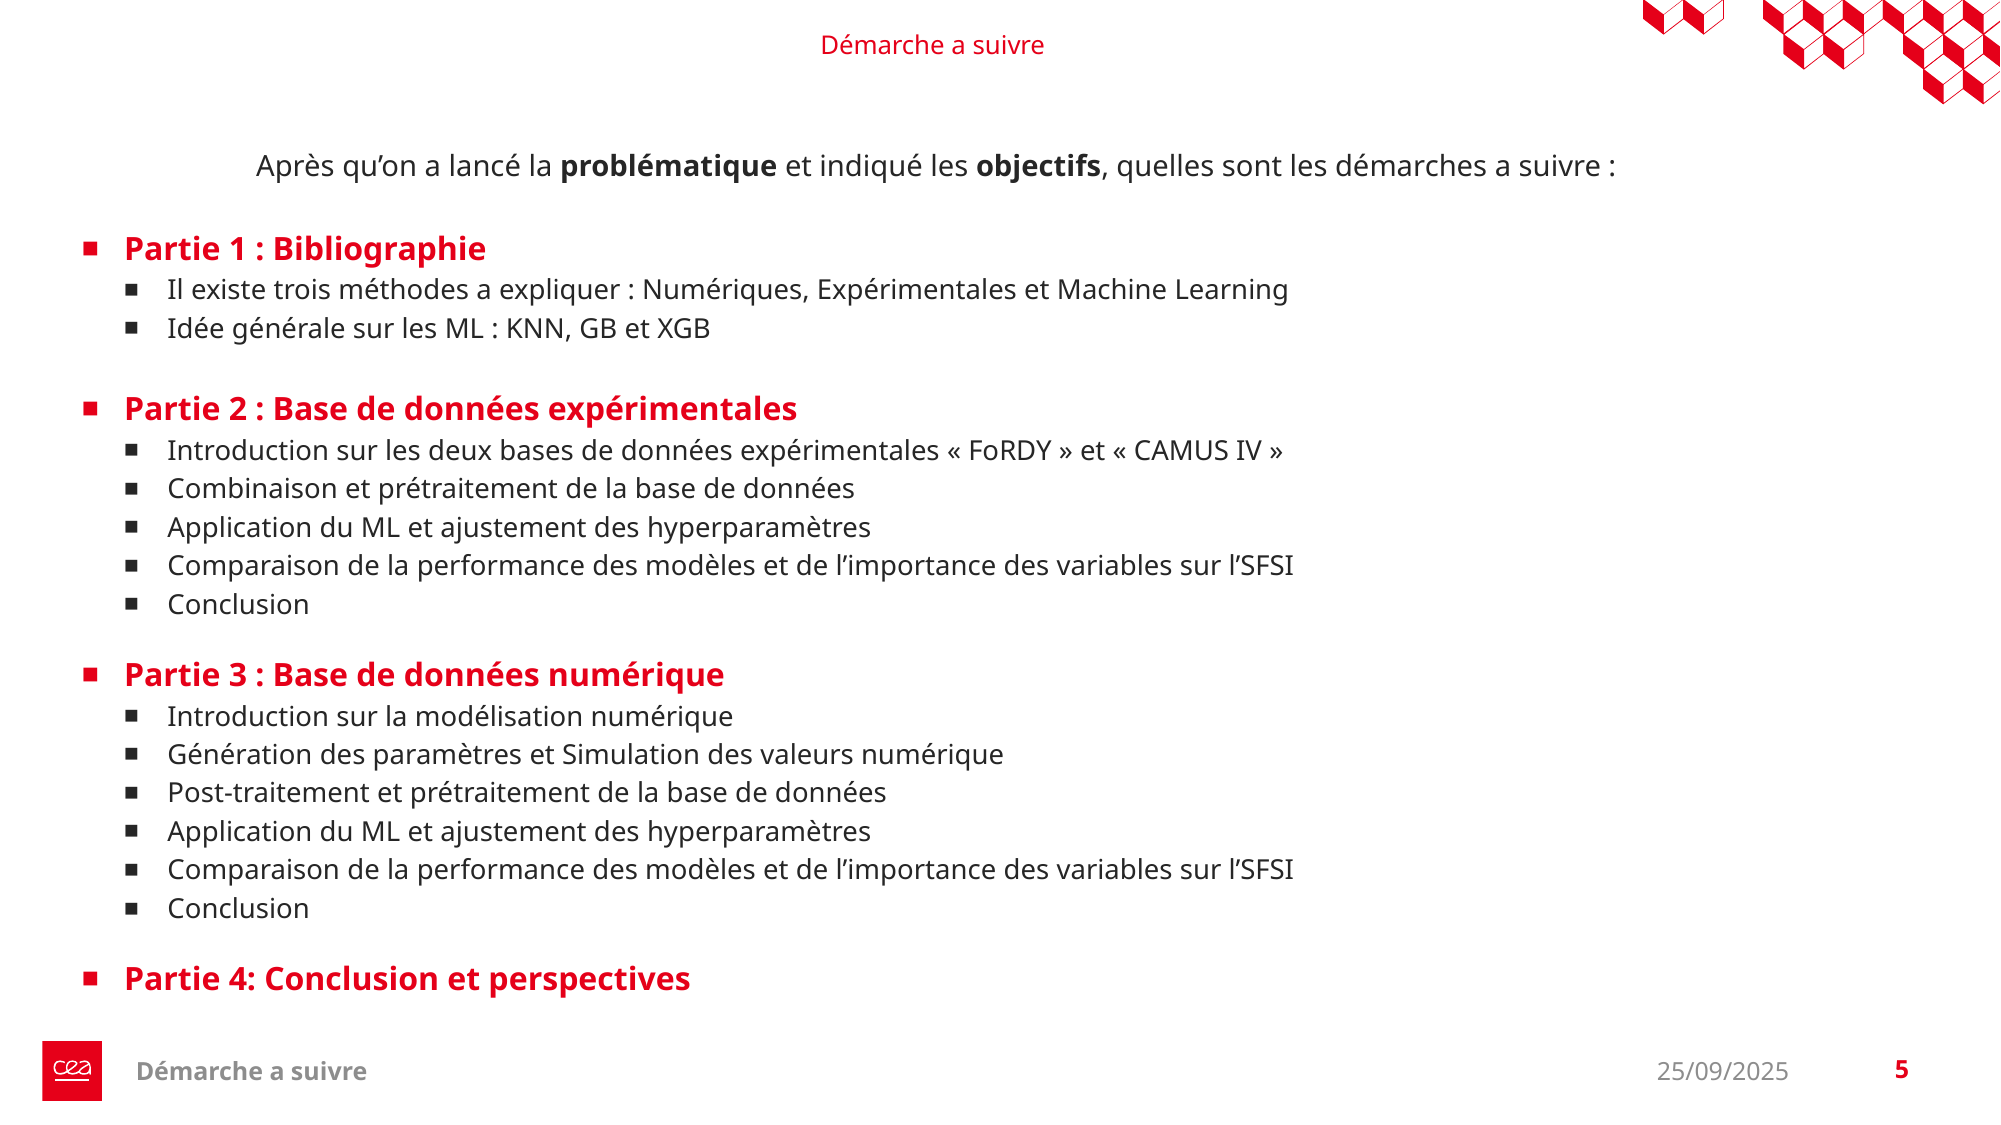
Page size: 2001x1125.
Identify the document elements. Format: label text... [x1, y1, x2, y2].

slide_number 5 [1810, 1040, 1924, 1101]
list Partie 1 : Bibliographie Il existe trois méthodes a expliquer : Numériques, Expérimentales et Machine Learning Idée générale sur les ML : KNN, GB et XGB Partie 2 : Base de données expérimentales Introduction sur les deux bases de données expérimentales « FoRDY » et « CAMUS IV » Combinaison et prétraitement de la base de données Application du ML et ajustement des hyperparamètres Comparaison de la performance des modèles et de l’importance des variables sur l’SFSI Conclusion Partie 3 : Base de données numérique Introduction sur la modélisation numérique Génération des paramètres et Simulation des valeurs numérique Post-traitement et prétraitement de la base de données Application du ML et ajustement des hyperparamètres Comparaison de la performance des modèles et de l’importance des variables sur l’SFSI Conclusion Partie 4: Conclusion et perspectives [81, 221, 1746, 1010]
title Démarche a suivre [126, 24, 1746, 100]
text_box Après qu’on a lancé la problématique et indiqué les objectifs, quelles sont les démarches a suivre : [104, 139, 1769, 235]
footer Démarche a suivre [120, 1040, 1118, 1101]
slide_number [1605, 1040, 1805, 1101]
